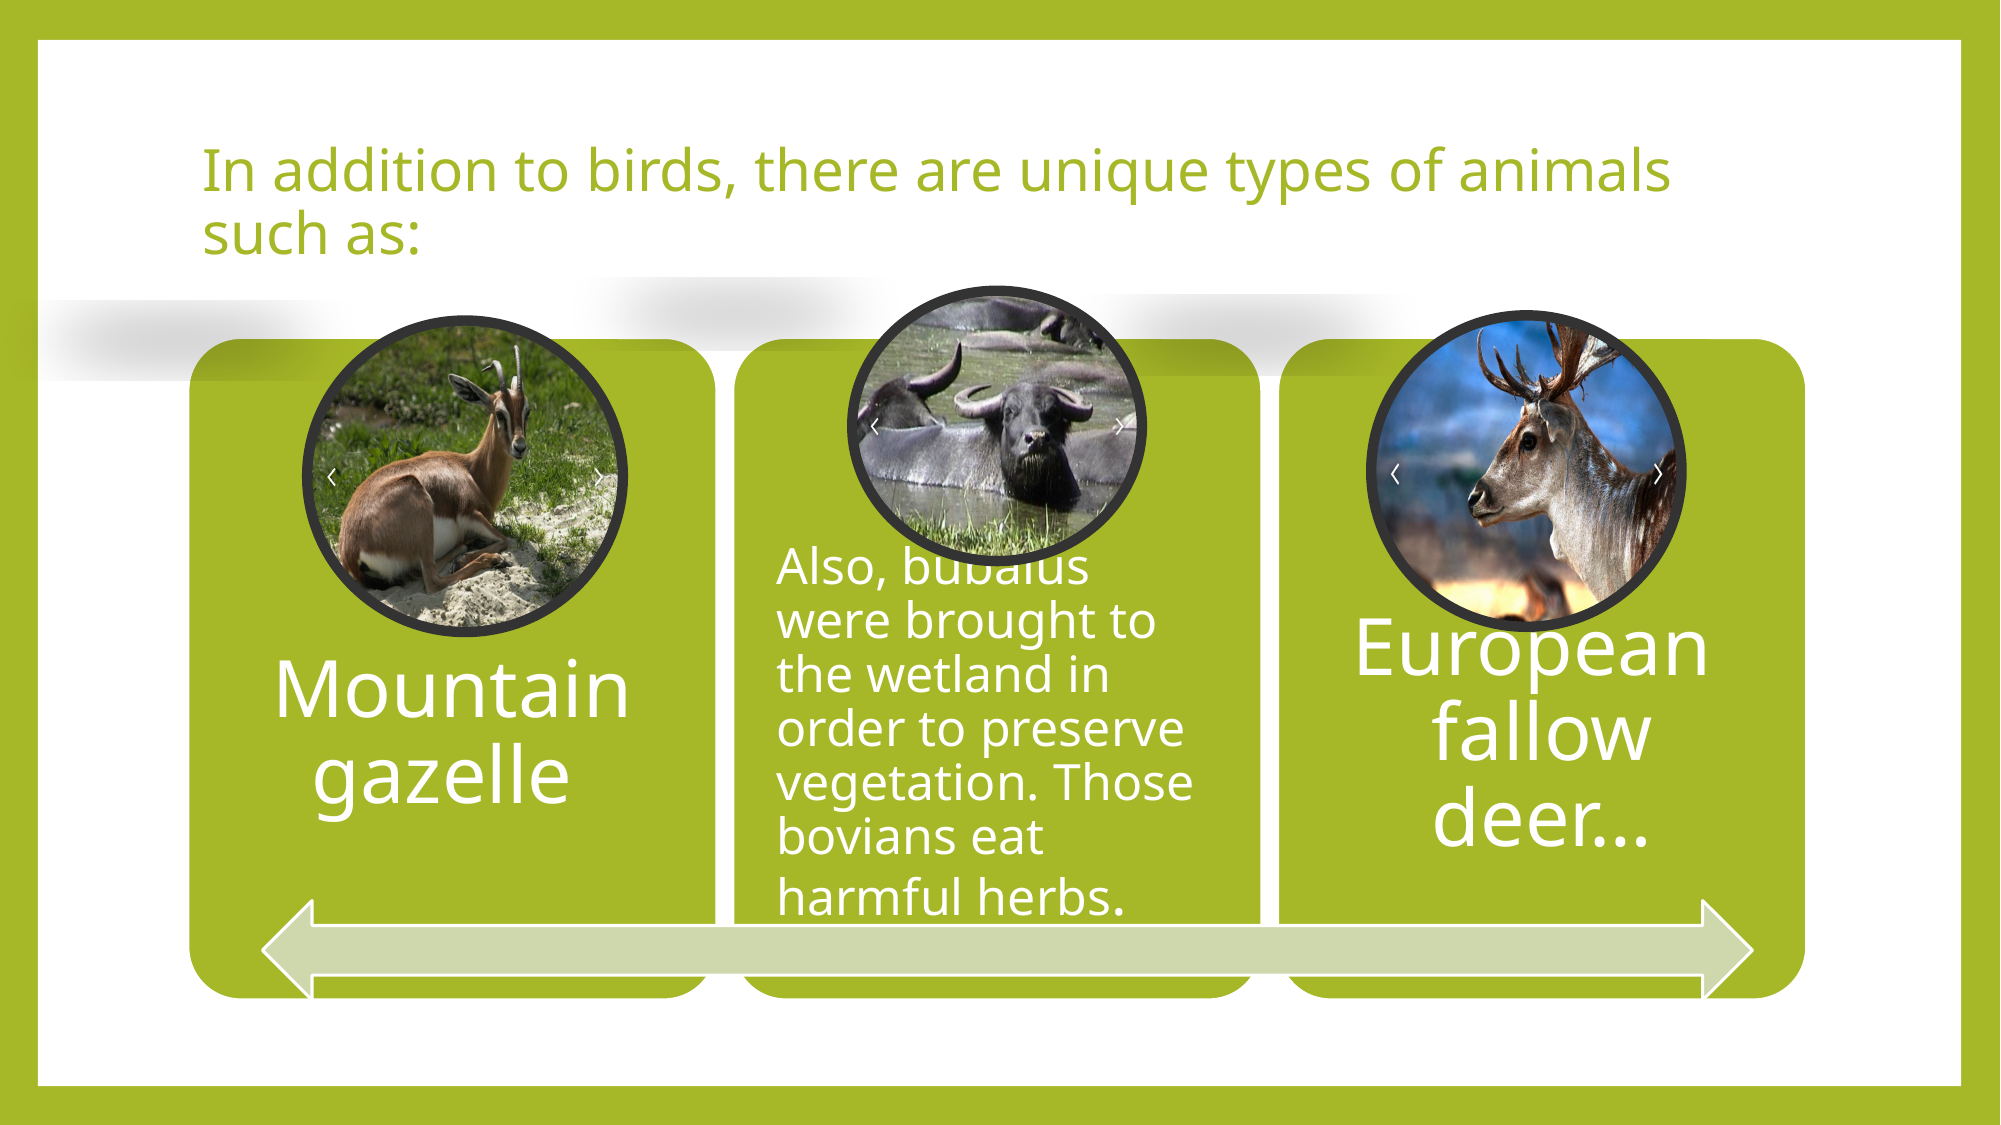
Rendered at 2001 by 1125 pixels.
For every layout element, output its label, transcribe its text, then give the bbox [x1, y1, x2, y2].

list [187, 337, 1808, 1001]
picture [306, 320, 624, 633]
picture [1370, 314, 1682, 628]
picture [851, 290, 1143, 562]
title In addition to birds, there are unique types of animals such as: [187, 92, 1808, 316]
